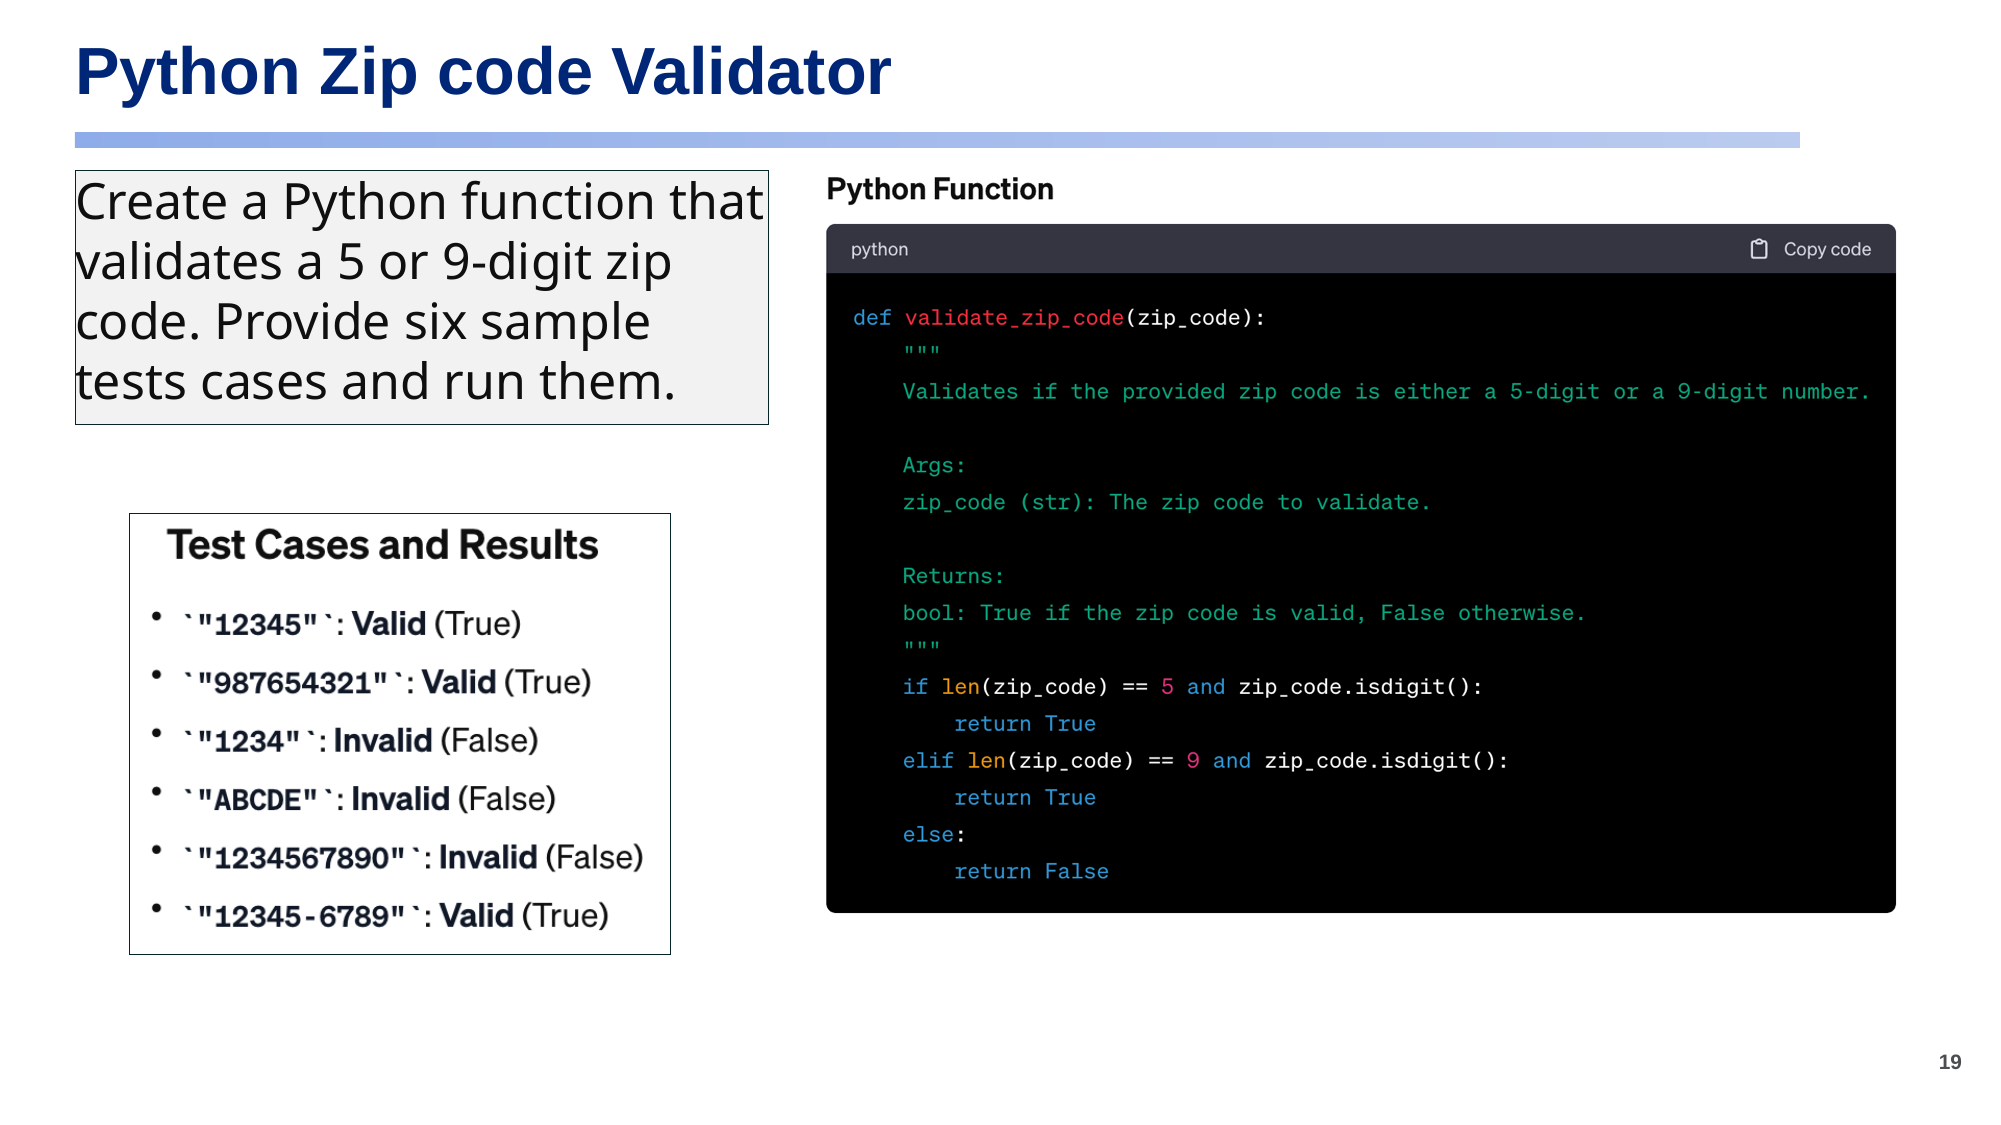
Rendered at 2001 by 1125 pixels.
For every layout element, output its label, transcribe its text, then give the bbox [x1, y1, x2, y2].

picture [817, 170, 1899, 926]
list Create a Python function that validates a 5 or 9-digit zip code. Provide six sample tests cases and run them. [75, 170, 769, 425]
title Python Zip code Validator [75, 37, 1650, 110]
picture [129, 513, 671, 955]
